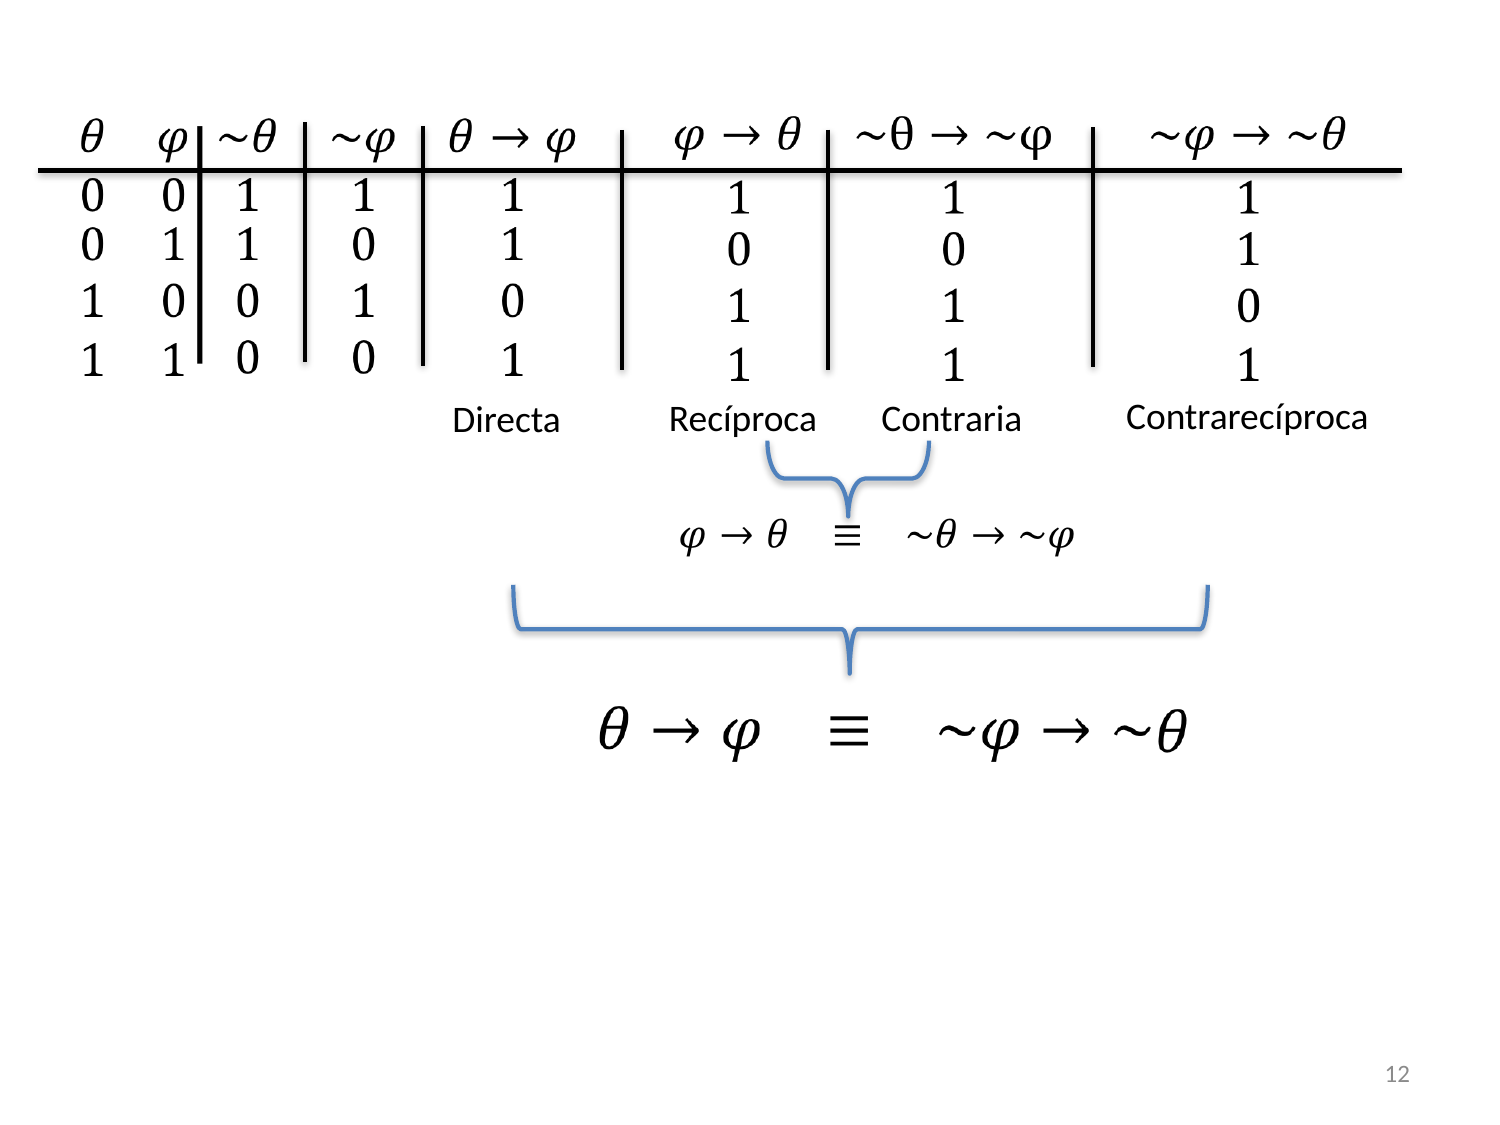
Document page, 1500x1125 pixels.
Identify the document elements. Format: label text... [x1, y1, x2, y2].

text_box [231, 691, 1500, 764]
text_box Directa [437, 394, 592, 447]
text_box [765, 440, 932, 507]
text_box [0, 105, 1500, 384]
text_box Contrarecíproca [1111, 394, 1396, 445]
slide_number 12 [1074, 1042, 1425, 1103]
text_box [147, 509, 1500, 558]
text_box [511, 584, 1210, 676]
text_box Recíproca [654, 394, 834, 447]
text_box Contraria [866, 394, 1046, 447]
